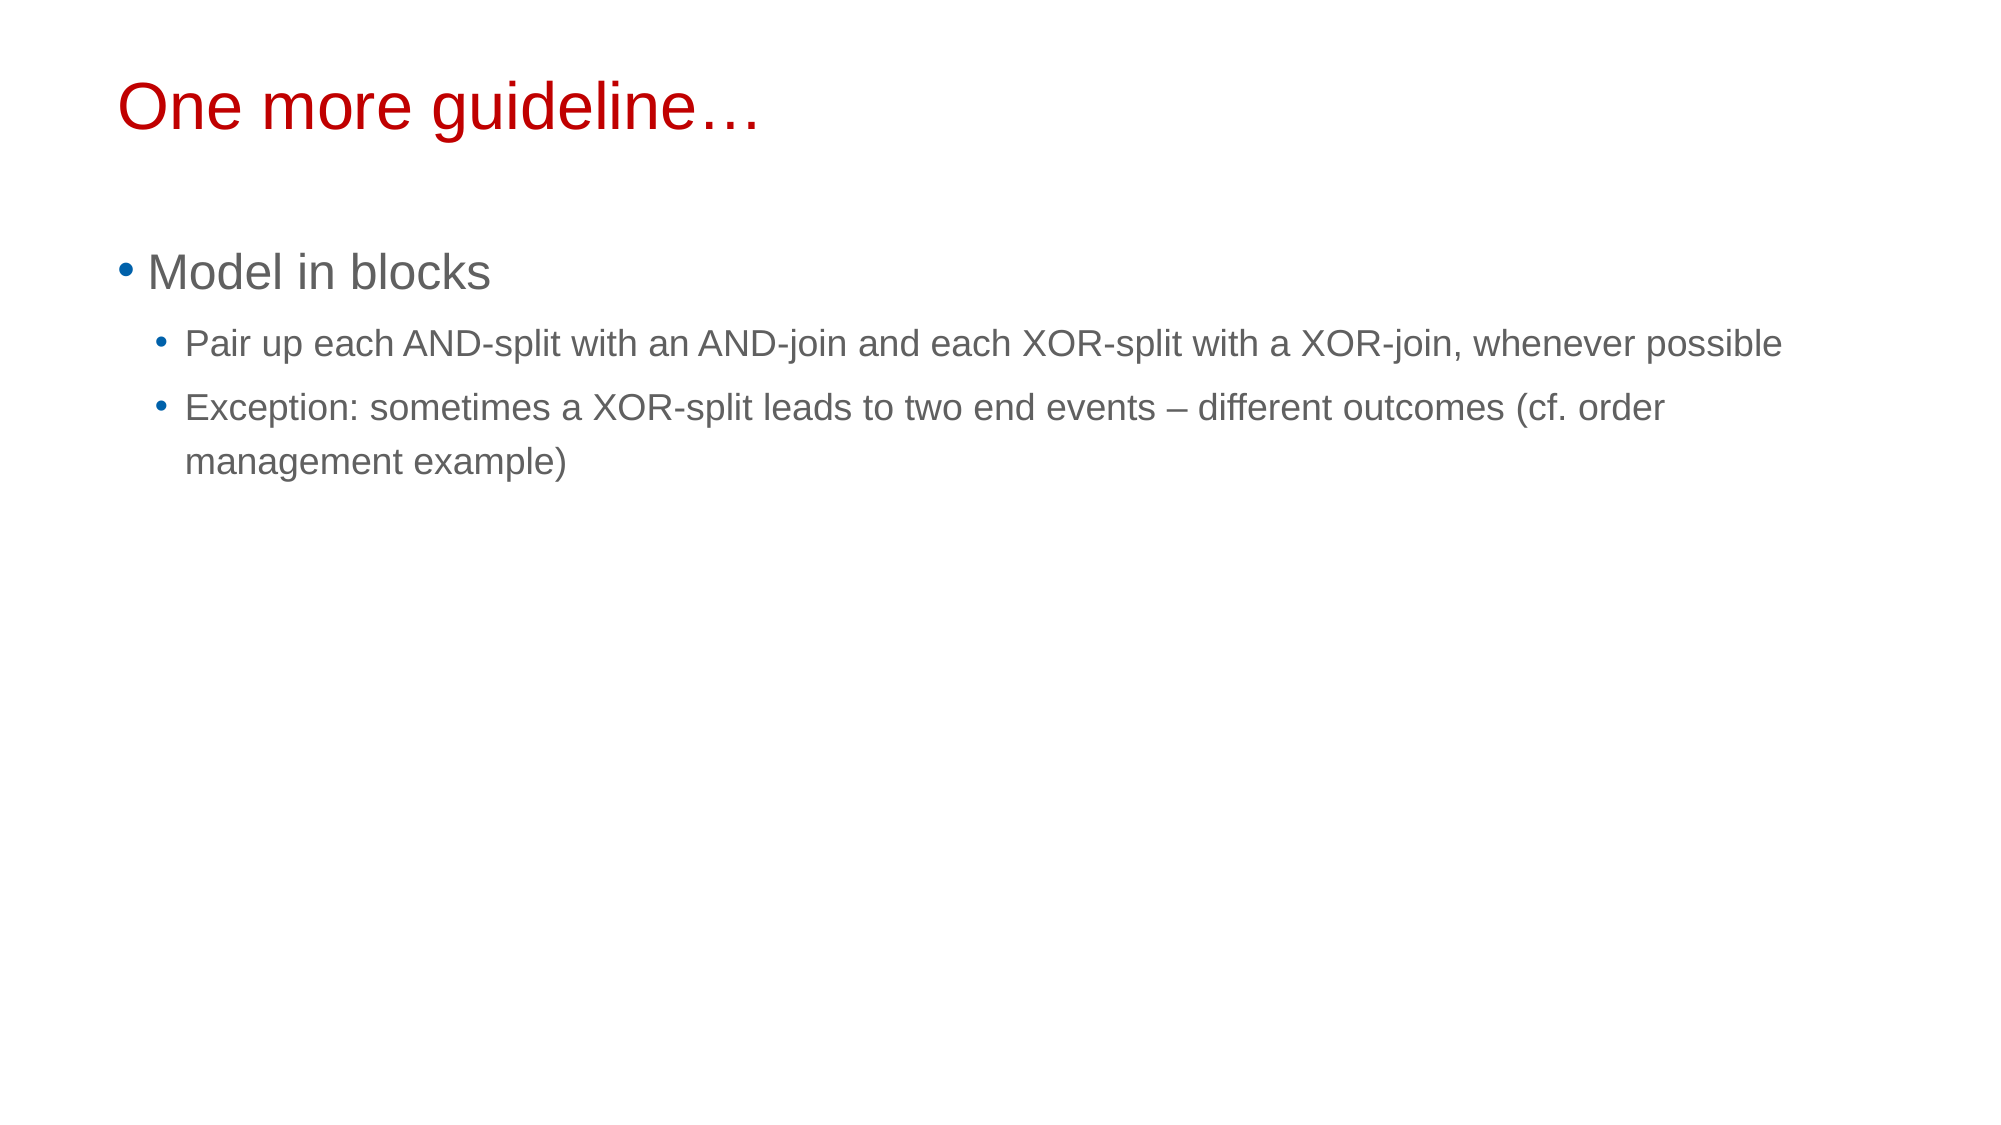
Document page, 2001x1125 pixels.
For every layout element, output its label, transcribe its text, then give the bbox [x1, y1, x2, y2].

list Model in blocks Pair up each AND-split with an AND-join and each XOR-split with a XOR-join, whenever possible Exception: sometimes a XOR-split leads to two end events – different outcomes (cf. order management example) [102, 219, 1882, 1012]
title One more guideline… [102, 42, 1867, 173]
